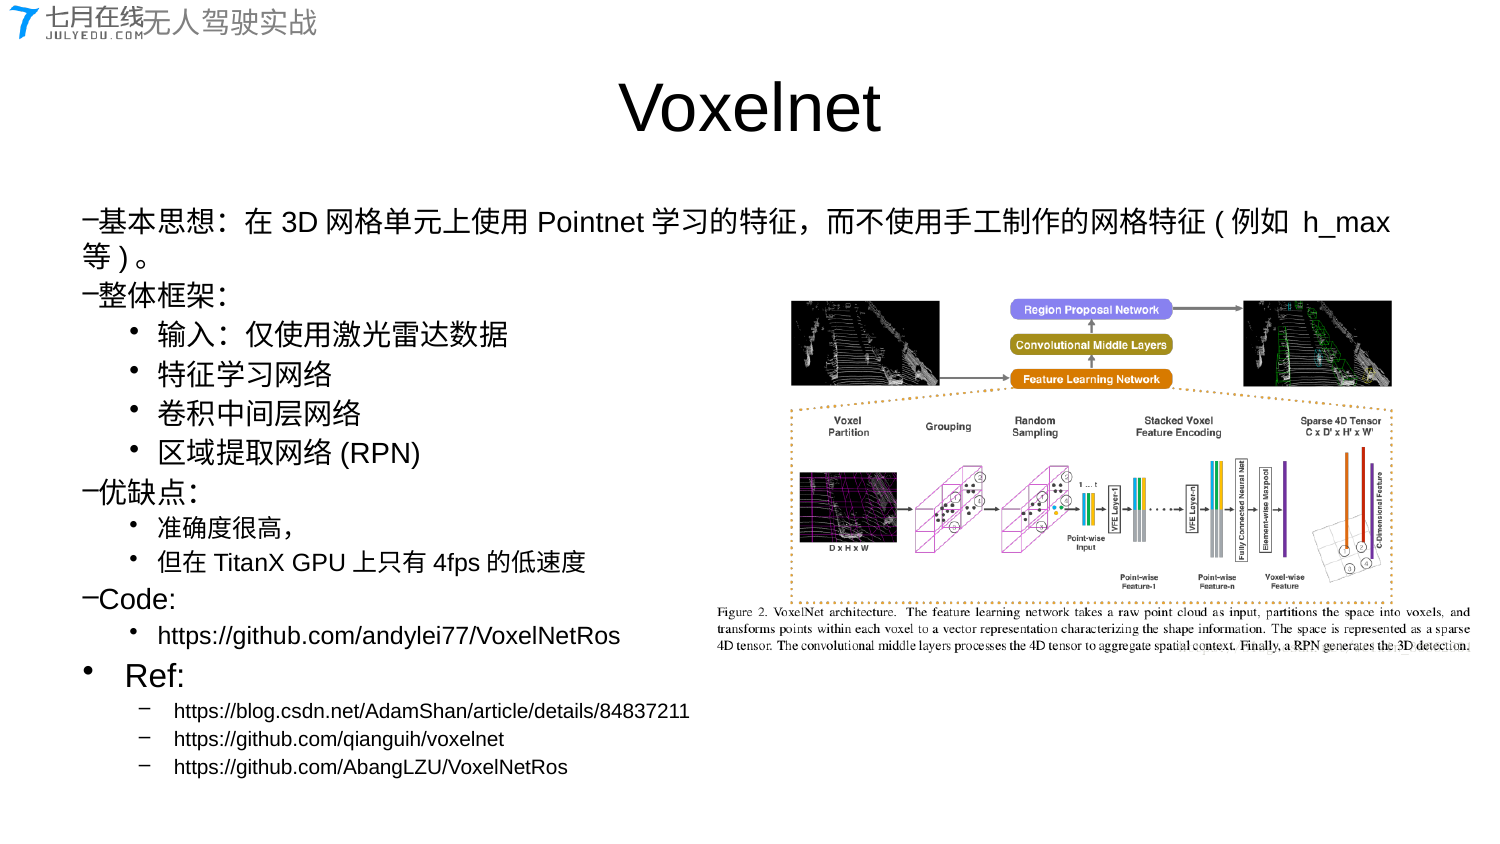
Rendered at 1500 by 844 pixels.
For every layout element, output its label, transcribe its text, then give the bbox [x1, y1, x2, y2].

list 基本思想：在3D网格单元上使用Pointnet学习的特征，而不使用手工制作的网格特征(例如 h_max等)。 整体框架： 输入：仅使用激光雷达数据 特征学习网络 卷积中间层网络 区域提取网络(RPN) 优缺点： 准确度很高， 但在TitanX GPU上只有4fps的低速度 Code: https://github.com/andylei77/VoxelNetRos Ref: https://blog.csdn.net/AdamShan/article/details/84837211 https://github.com/qianguih/voxelnet https://github.com/AbangLZU/VoxelNetRos [67, 156, 1418, 714]
picture [7, 3, 144, 41]
title Voxelnet [74, 33, 1426, 175]
picture [701, 287, 1482, 663]
